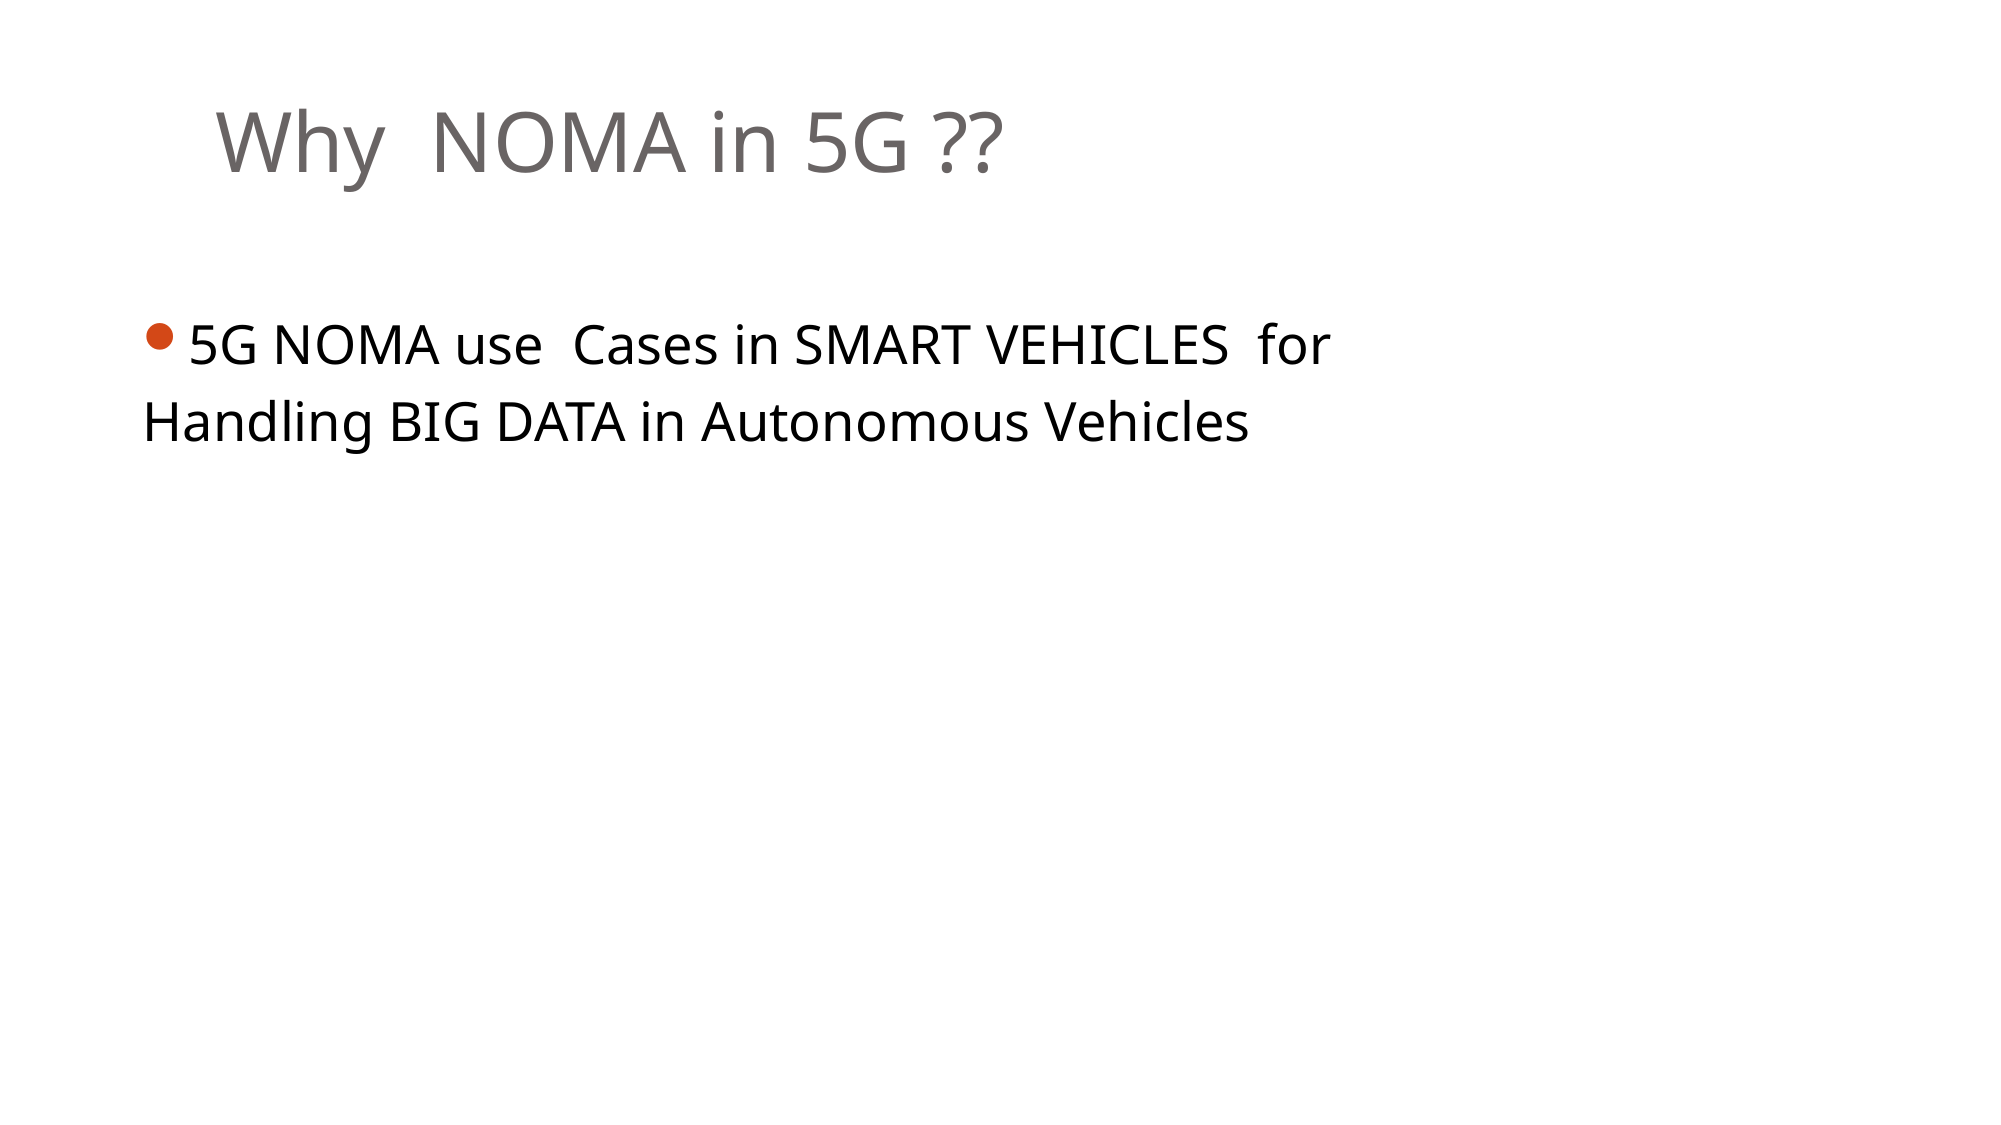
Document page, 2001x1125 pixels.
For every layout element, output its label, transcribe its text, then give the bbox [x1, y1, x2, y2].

title Why NOMA in 5G ?? [199, 44, 1901, 233]
list 5G NOMA use Cases in SMART VEHICLES for Handling BIG DATA in Autonomous Vehicles [127, 302, 1853, 1017]
